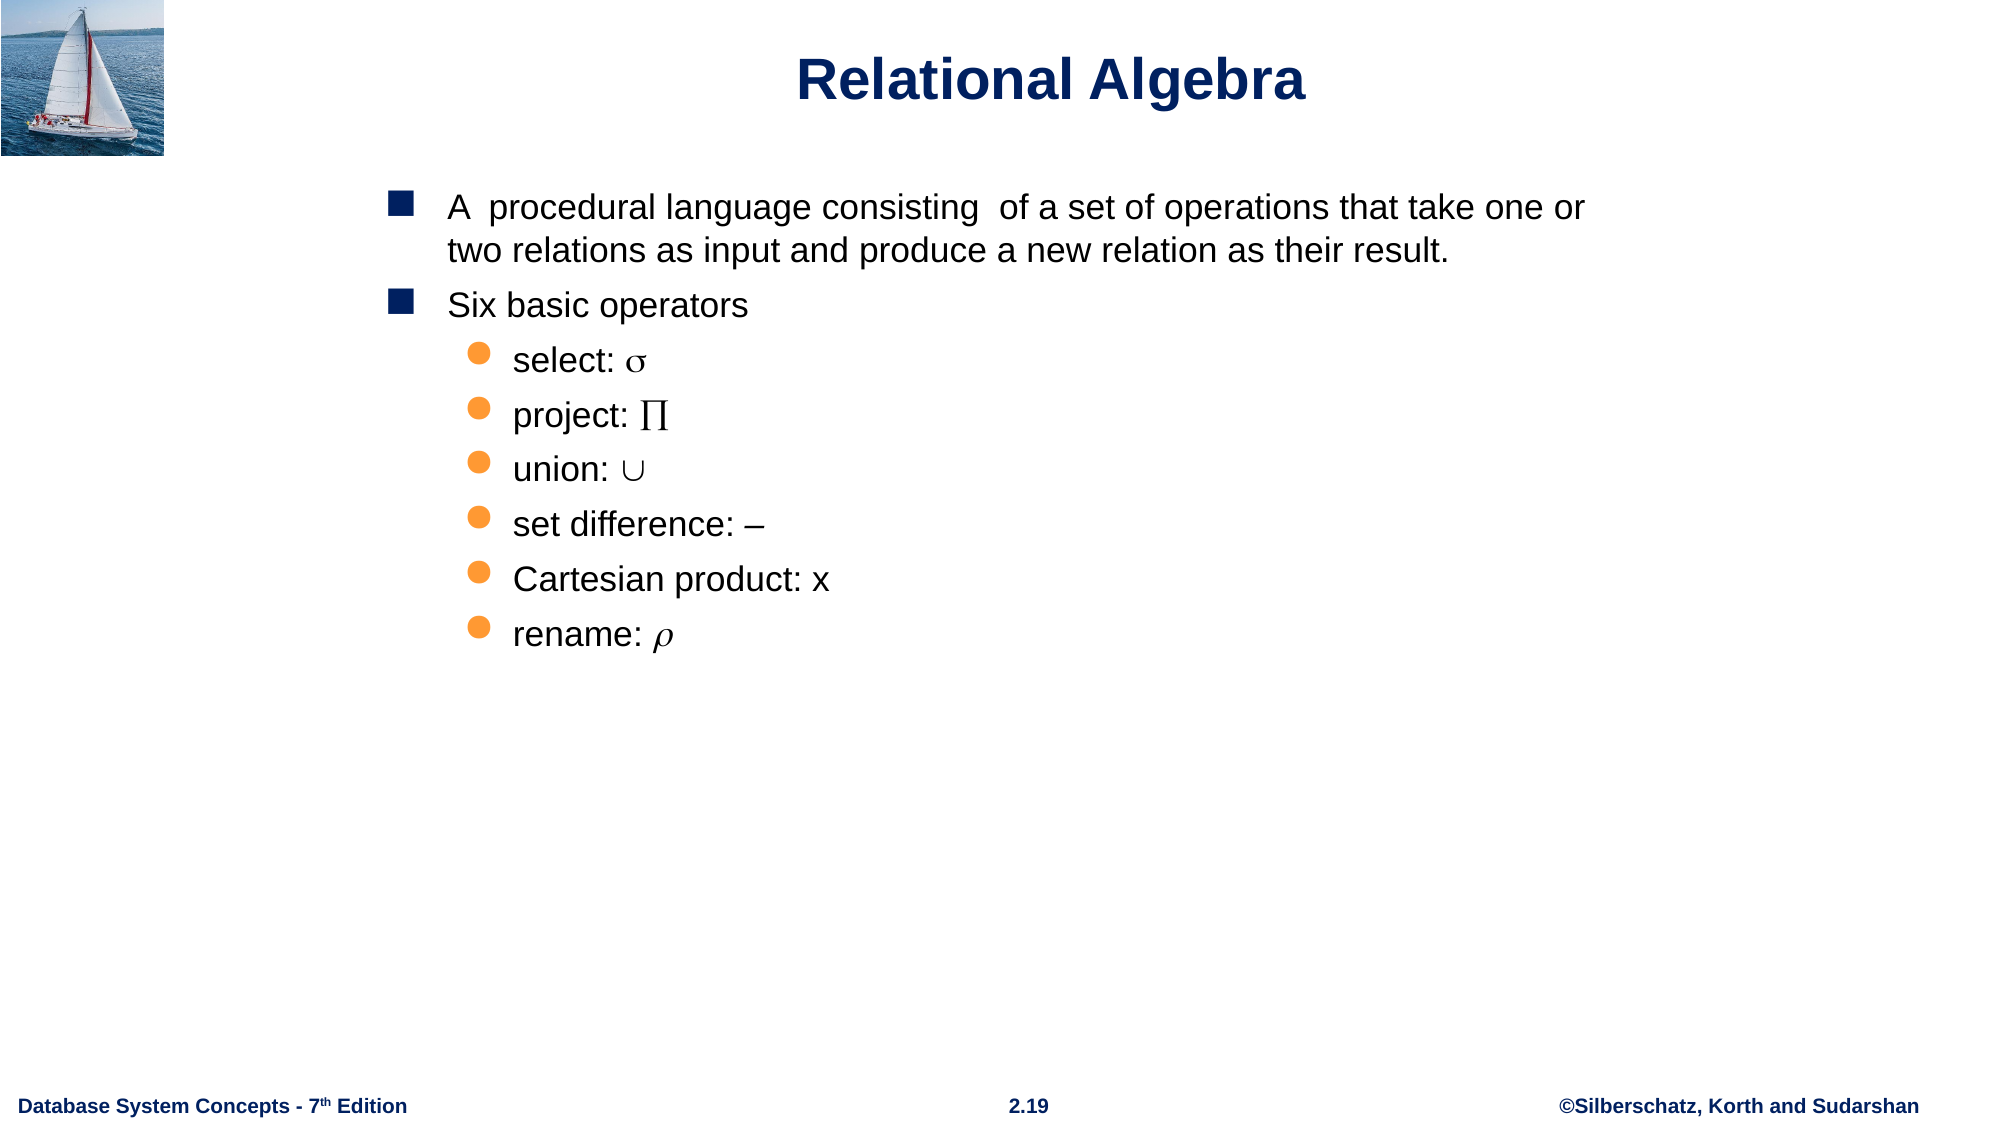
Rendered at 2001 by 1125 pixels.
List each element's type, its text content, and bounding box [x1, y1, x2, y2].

title Relational Algebra [167, 18, 1935, 120]
picture [1, 0, 164, 156]
list A procedural language consisting of a set of operations that take one or two relations as input and produce a new relation as their result. Six basic operators select:  project:  union:  set difference: – Cartesian product: x rename:  [376, 176, 1616, 977]
